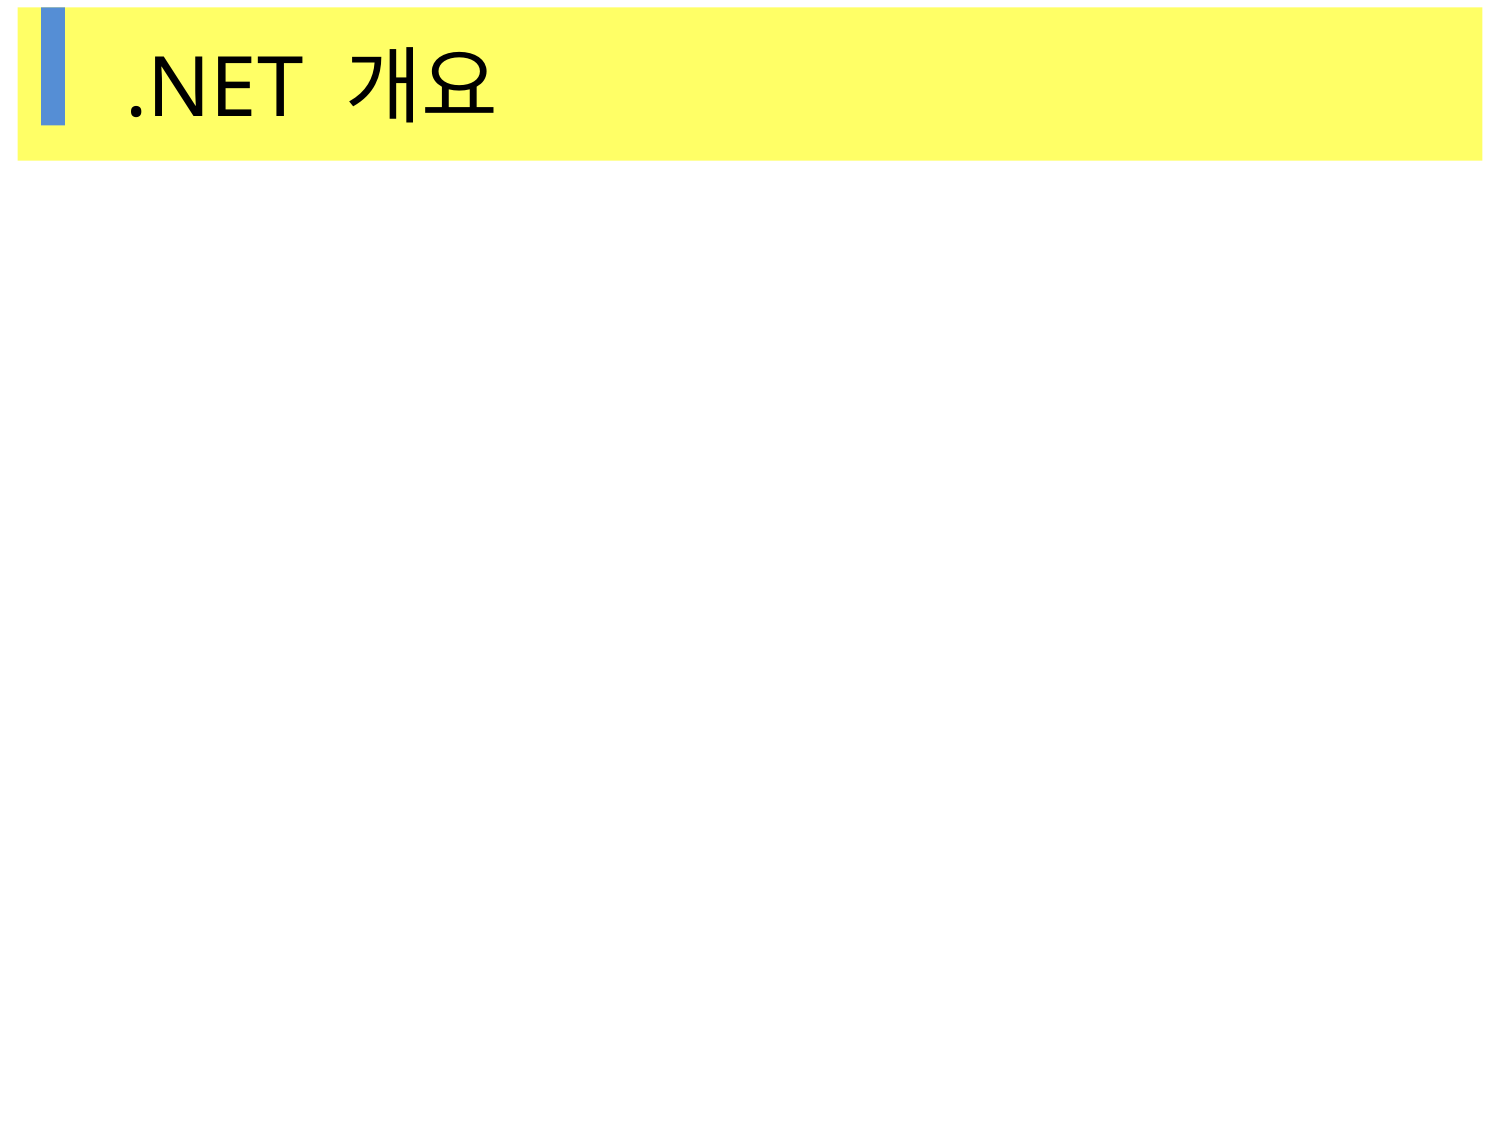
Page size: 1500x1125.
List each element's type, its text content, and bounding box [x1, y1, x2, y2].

title .NET 개요 [110, 19, 1270, 147]
